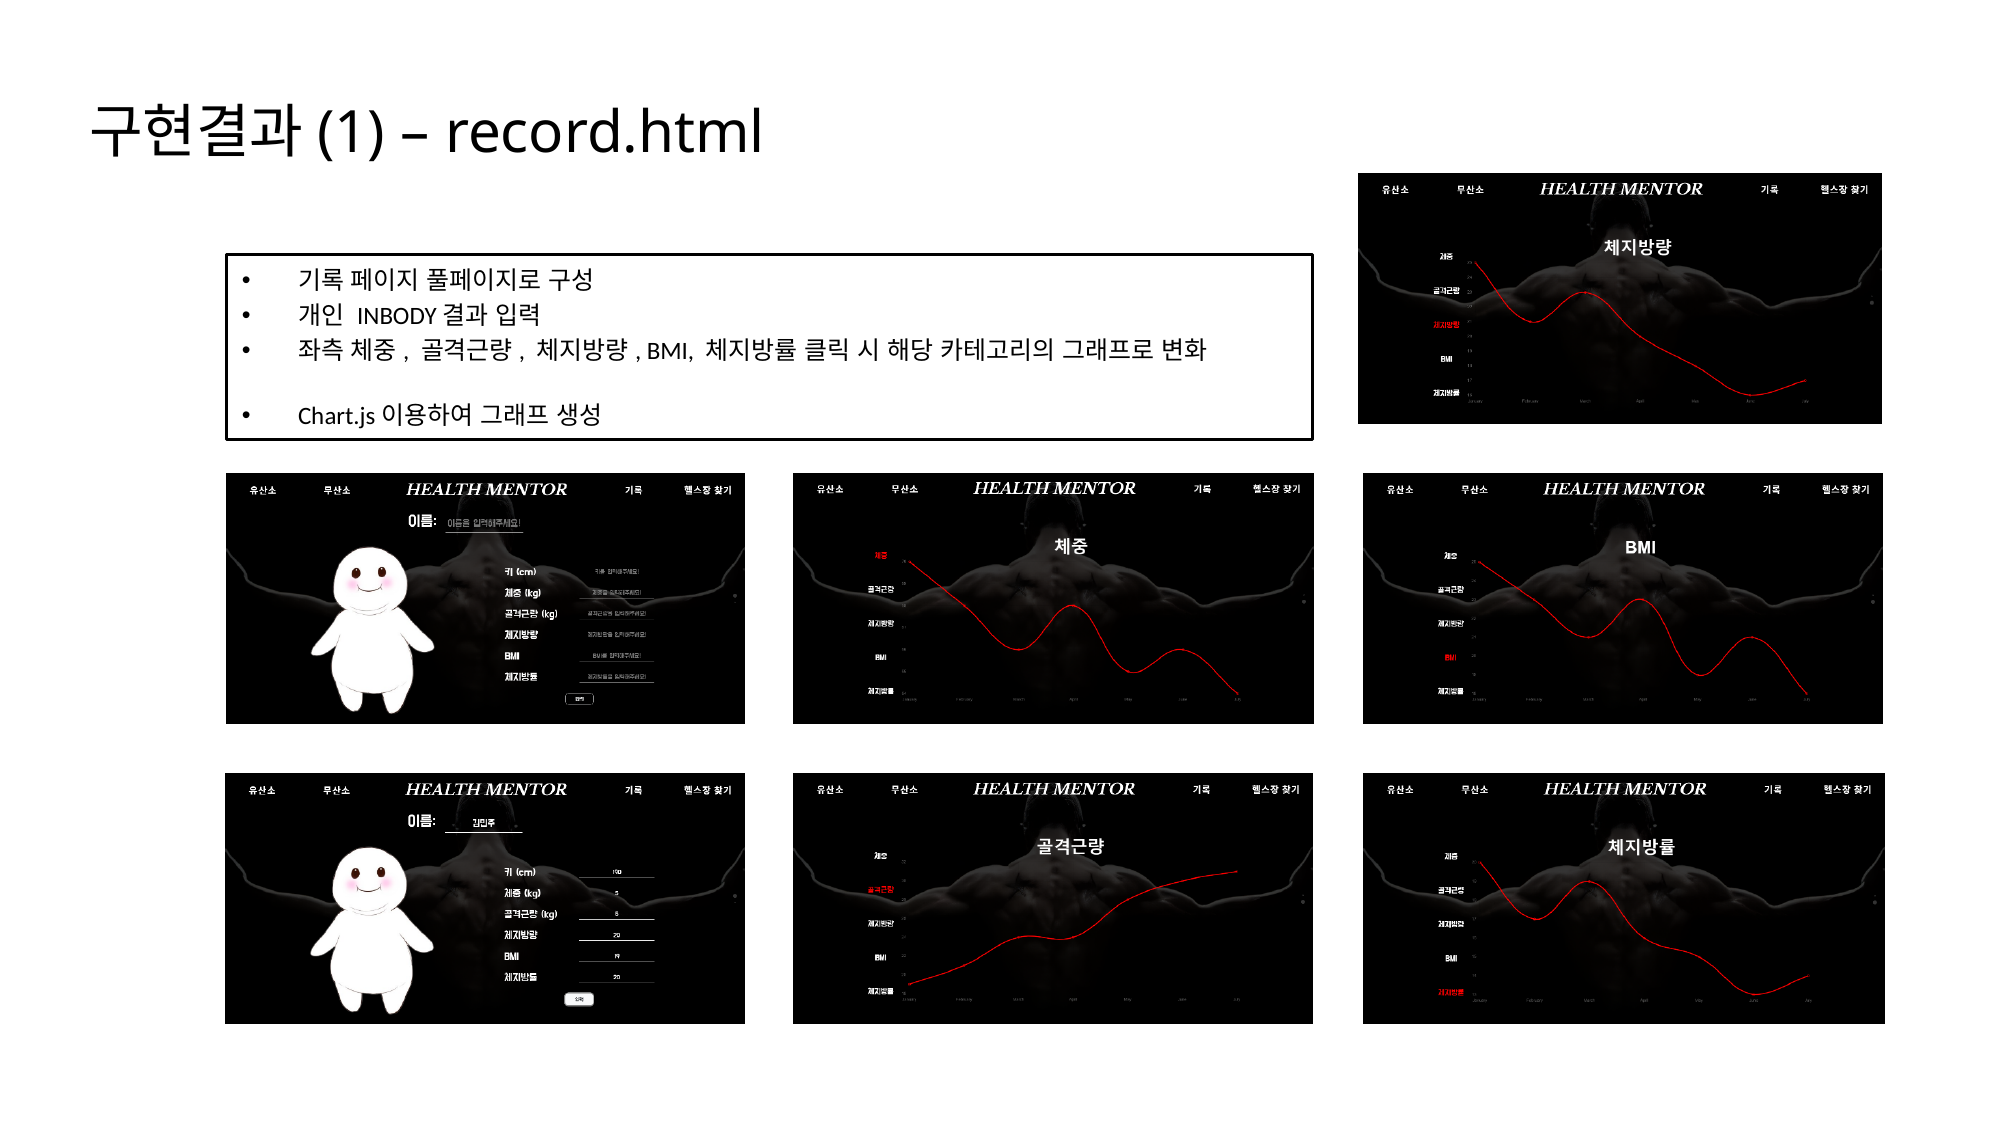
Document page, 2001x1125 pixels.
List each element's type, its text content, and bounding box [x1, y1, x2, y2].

picture [793, 472, 1315, 725]
picture [793, 772, 1314, 1025]
picture [1358, 172, 1883, 424]
picture [1362, 772, 1886, 1025]
picture [1362, 472, 1883, 725]
picture [226, 472, 745, 725]
picture [225, 772, 745, 1025]
text_box 구현결과(1) – record.html [74, 61, 1949, 247]
list 기록 페이지 풀페이지로 구성 개인 INBODY결과 입력 좌측 체중, 골격근량, 체지방량, BMI, 체지방률 클릭 시 해당 카테고리의 그래프로 변화 Chart.js이용하여 그래프 생성 [225, 253, 1314, 441]
